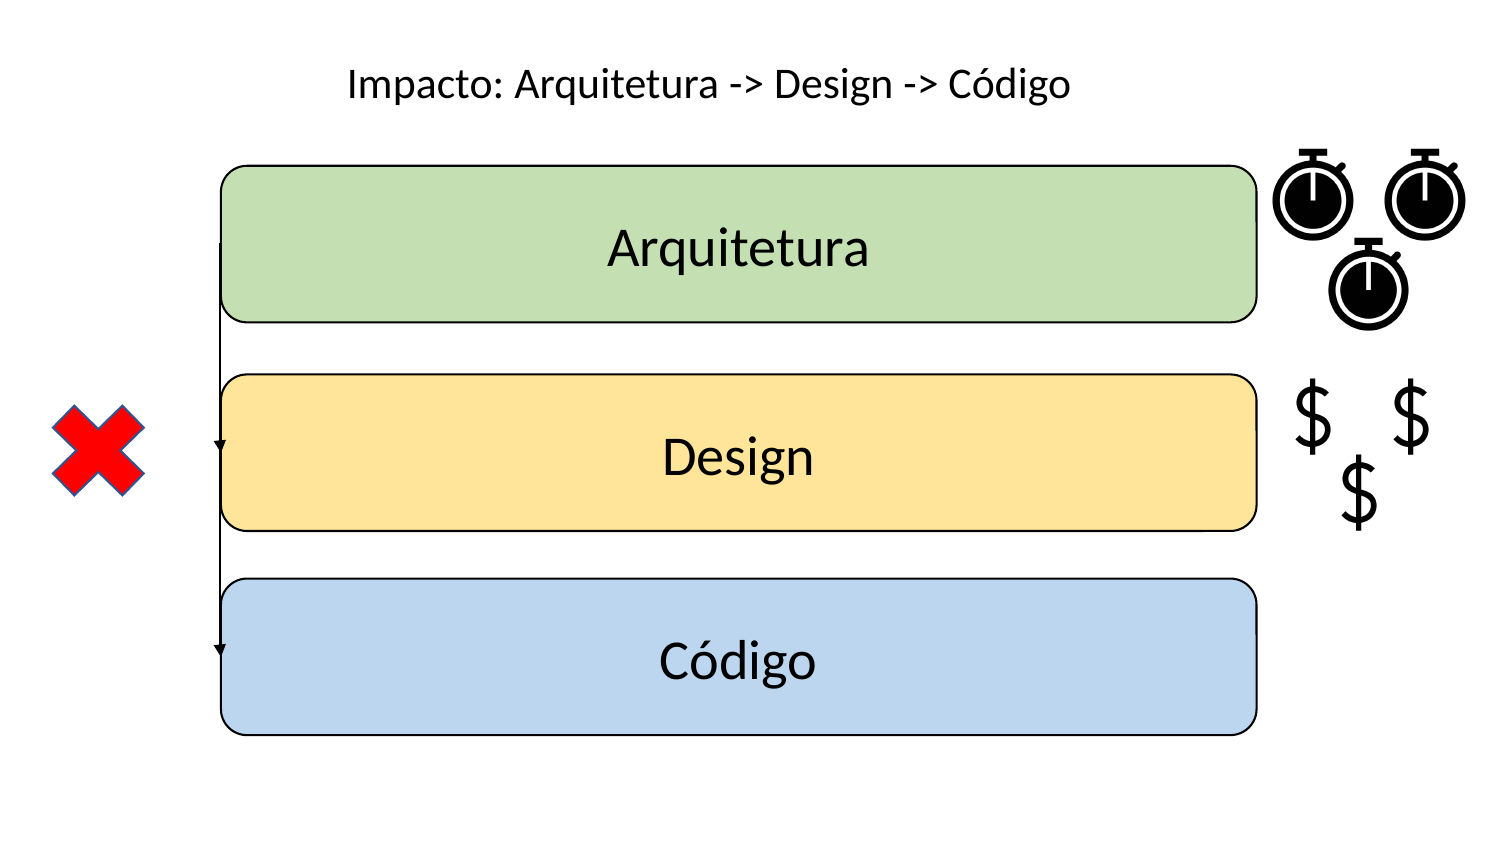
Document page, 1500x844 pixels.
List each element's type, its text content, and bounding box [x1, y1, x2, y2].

text_box Impacto: Arquitetura -> Design -> Código [335, 49, 1165, 114]
text_box Código [220, 578, 1257, 736]
text_box Design [226, 374, 1257, 532]
picture [1256, 137, 1482, 341]
picture [1270, 374, 1453, 535]
text_box Arquitetura [220, 165, 1257, 323]
text_box [52, 405, 144, 496]
